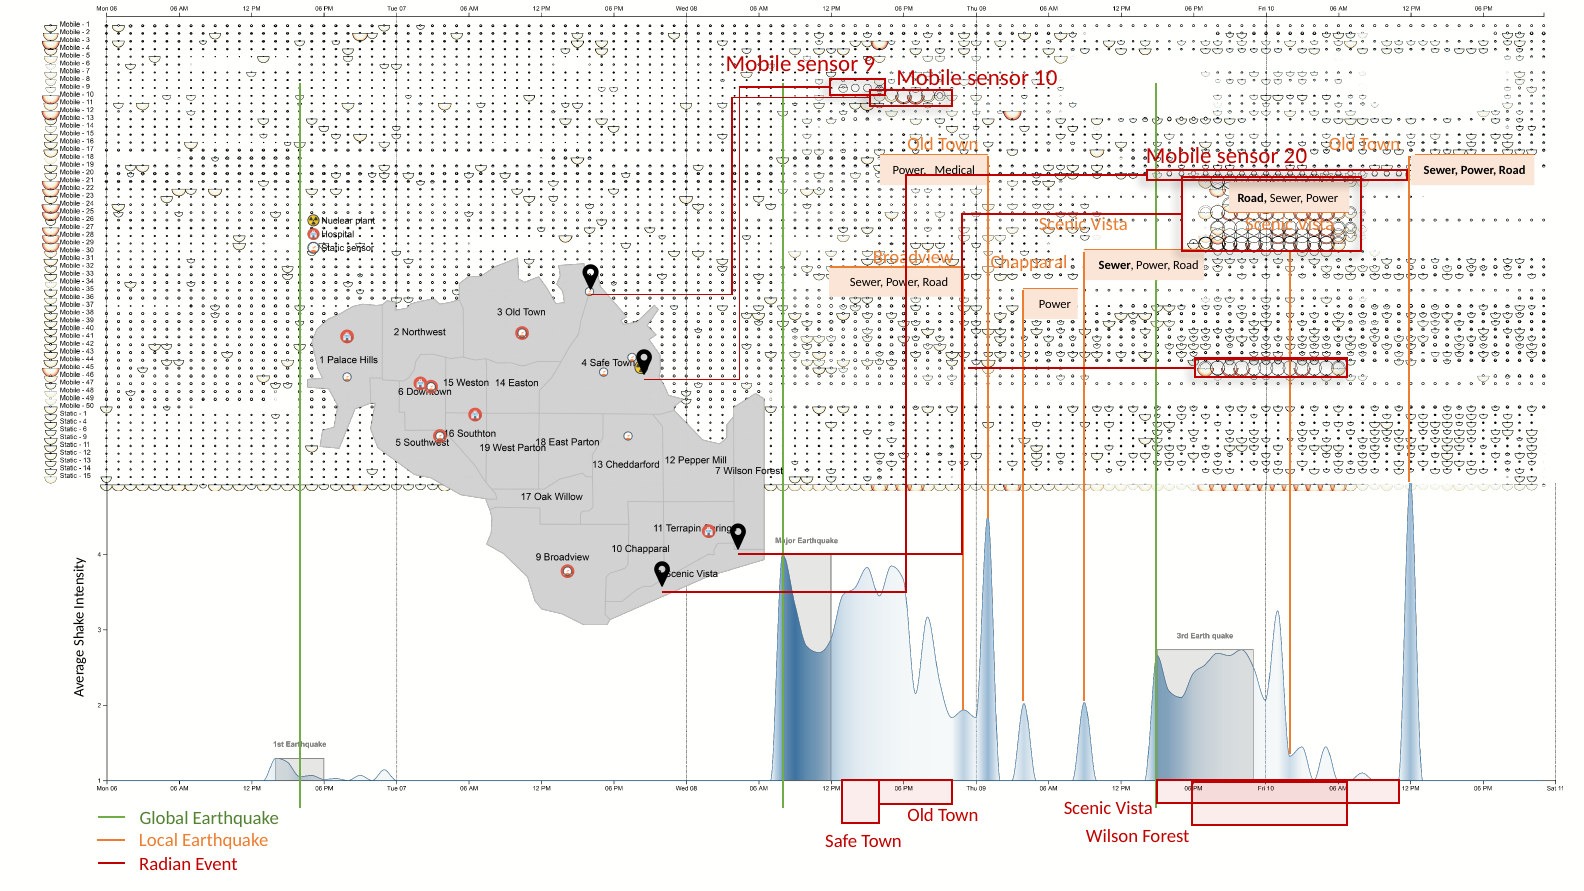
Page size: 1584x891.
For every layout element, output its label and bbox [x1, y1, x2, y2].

text_box [301, 634, 783, 798]
text_box [661, 380, 1147, 593]
picture [720, 518, 737, 555]
text_box [1160, 181, 1372, 755]
text_box [784, 701, 1156, 798]
text_box [751, 779, 917, 859]
text_box [590, 97, 644, 295]
text_box [780, 593, 969, 711]
text_box [831, 97, 870, 175]
text_box [1226, 124, 1558, 483]
text_box [954, 555, 1160, 701]
text_box [870, 124, 994, 175]
text_box [97, 797, 296, 882]
text_box [61, 483, 299, 798]
text_box [894, 593, 954, 701]
text_box [737, 214, 1182, 555]
picture [39, 0, 1547, 634]
text_box [917, 780, 994, 833]
text_box [1039, 781, 1347, 854]
text_box [1147, 204, 1160, 214]
text_box [1157, 483, 1572, 798]
text_box [831, 175, 1147, 214]
text_box [1002, 779, 1400, 826]
text_box [644, 86, 831, 380]
